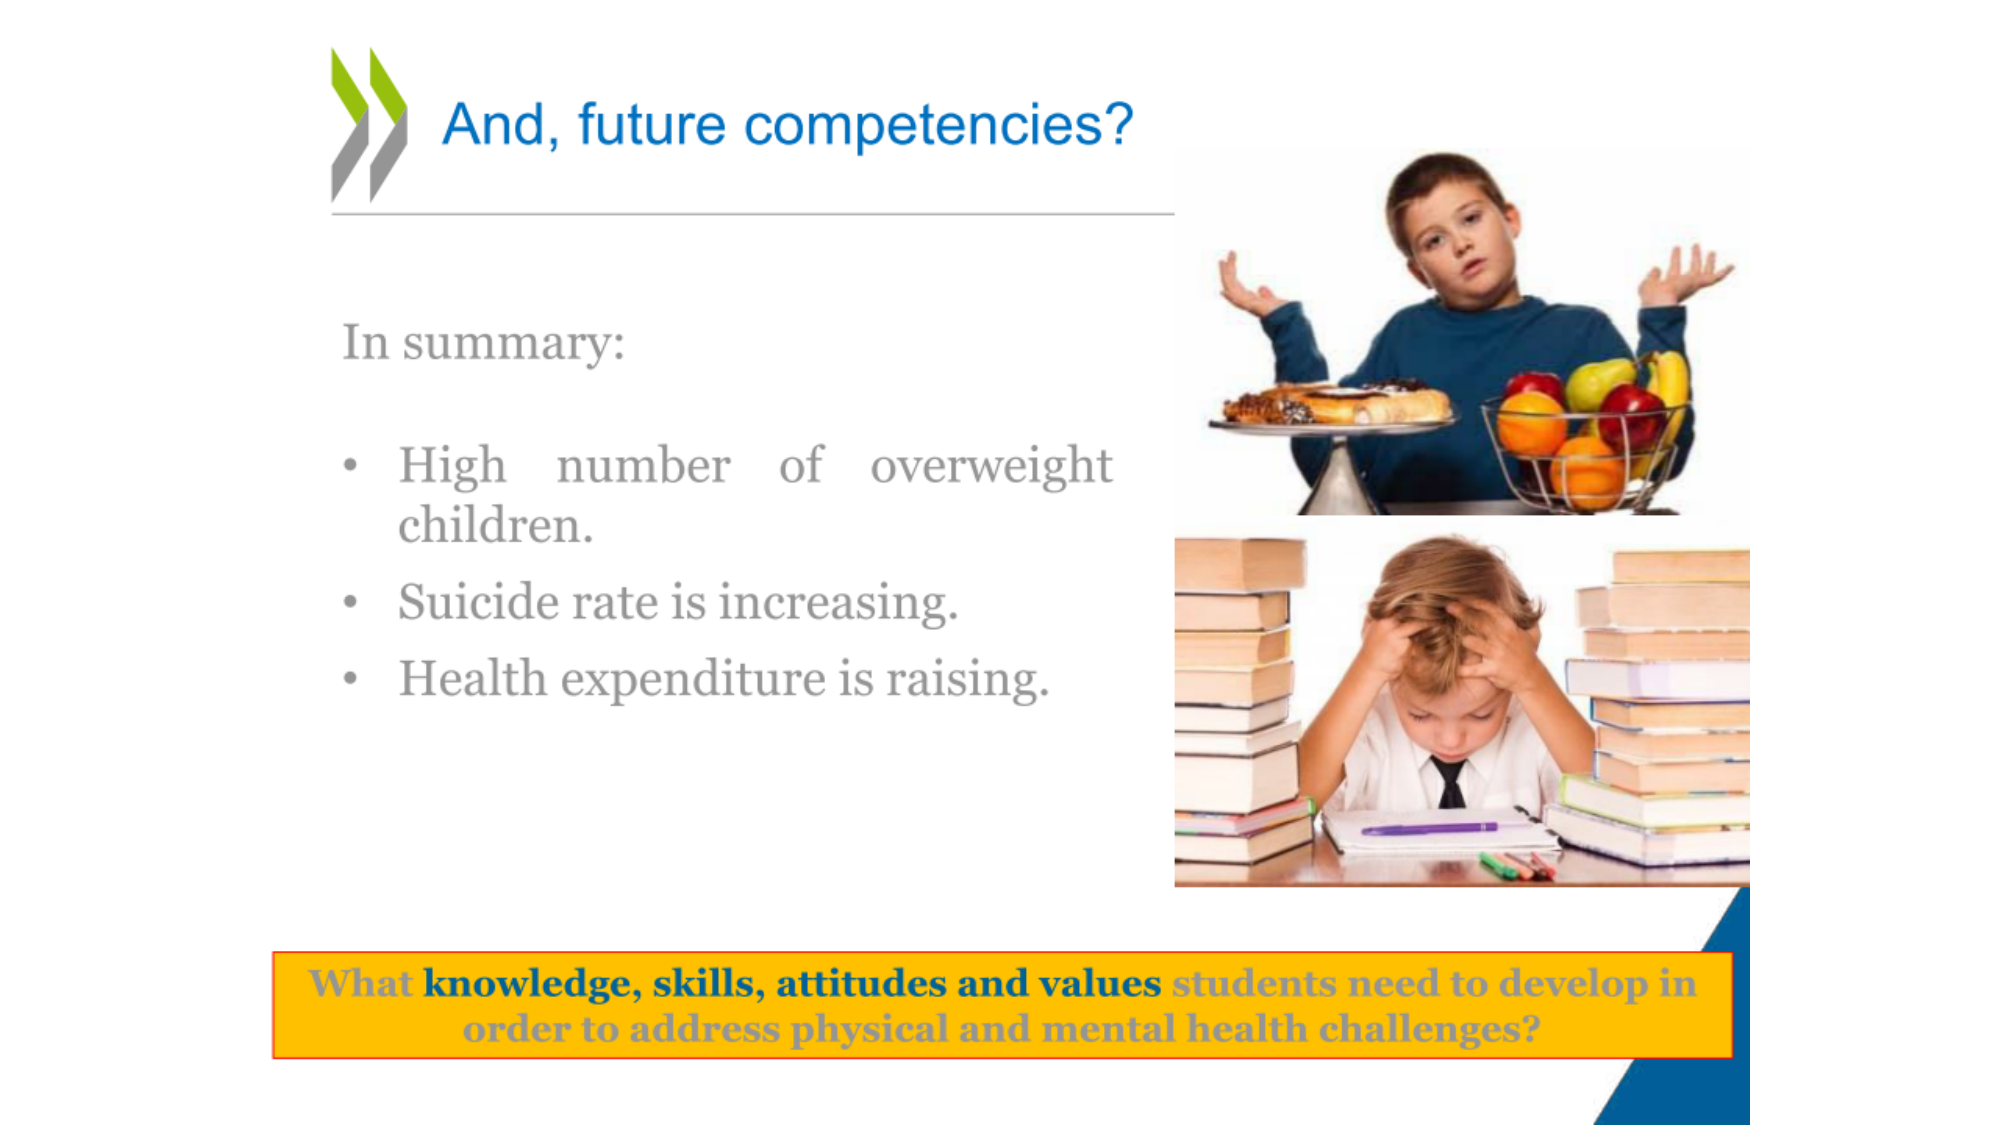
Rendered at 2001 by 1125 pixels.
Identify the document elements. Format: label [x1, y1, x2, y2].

picture [250, 0, 1750, 1125]
